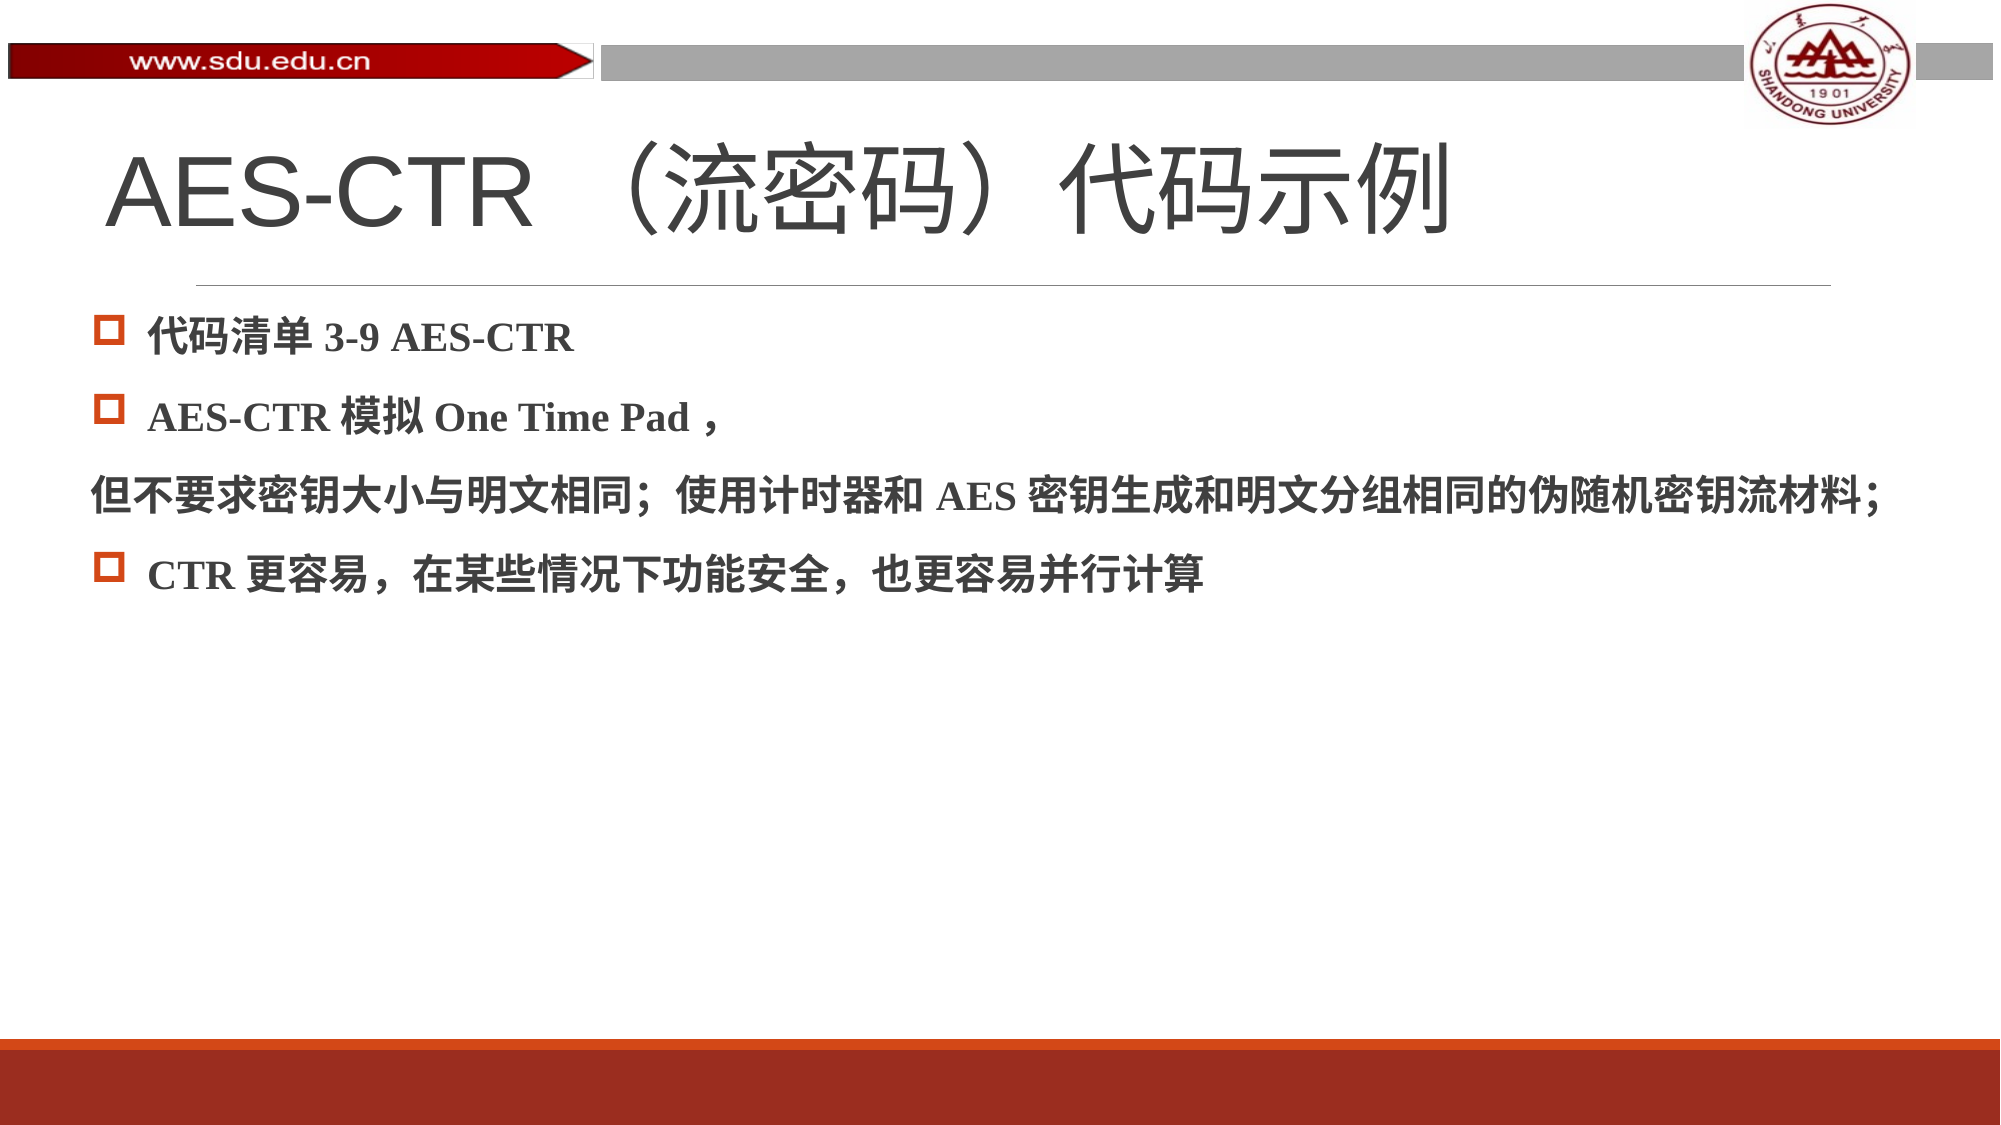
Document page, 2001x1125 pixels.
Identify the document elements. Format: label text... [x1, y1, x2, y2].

title AES-CTR（流密码）代码示例 [90, 102, 1945, 255]
picture [8, 0, 1993, 102]
list 代码清单3-9 AES-CTR AES-CTR模拟One Time Pad， 但不要求密钥大小与明文相同；使用计时器和AES密钥生成和明文分组相同的伪随机密钥流材料； CTR更容易，在某些情况下功能安全，也更容易并行计算 [90, 302, 1945, 963]
